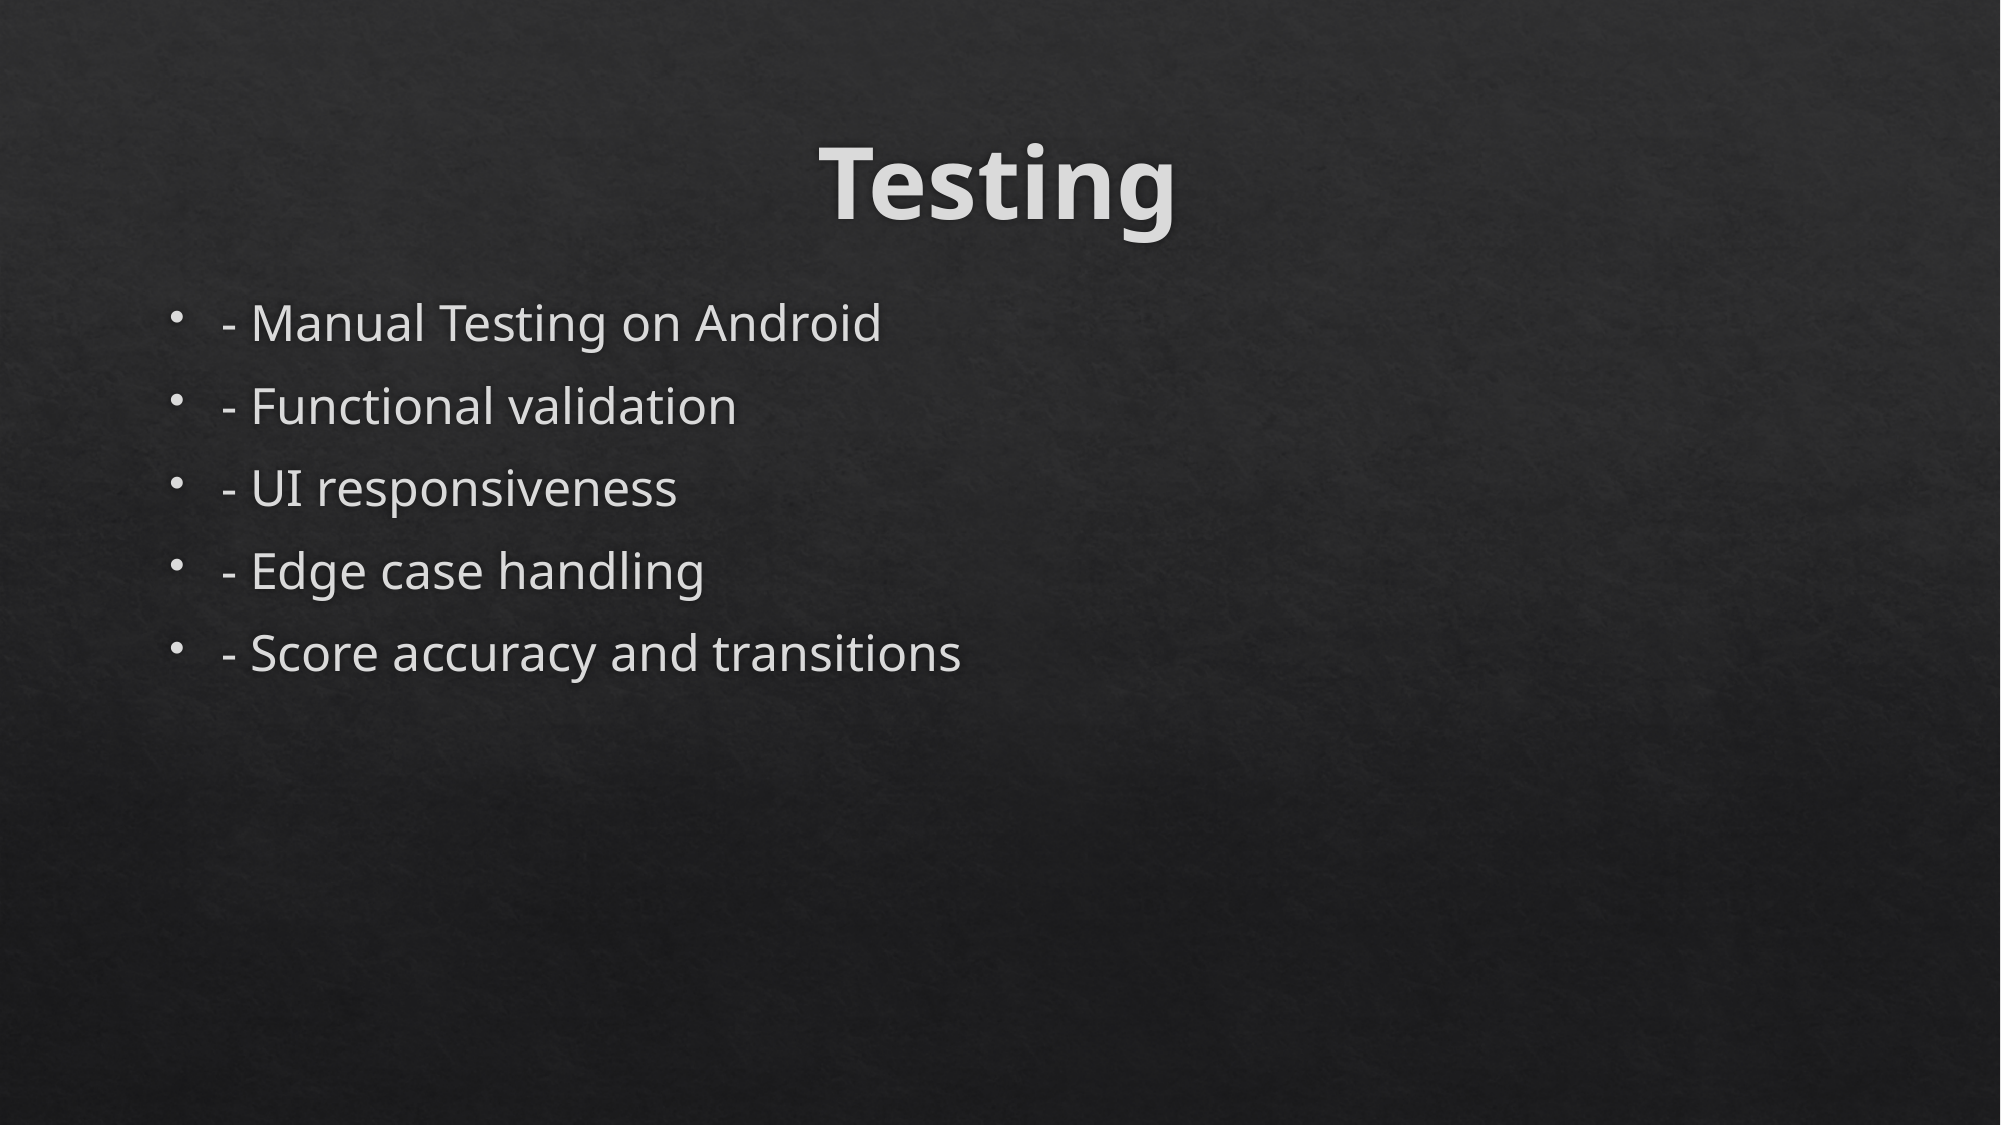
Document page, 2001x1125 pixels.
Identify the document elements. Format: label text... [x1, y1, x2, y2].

title Testing [149, 99, 1849, 260]
list - Manual Testing on Android - Functional validation - UI responsiveness - Edge case handling - Score accuracy and transitions [149, 284, 1849, 950]
